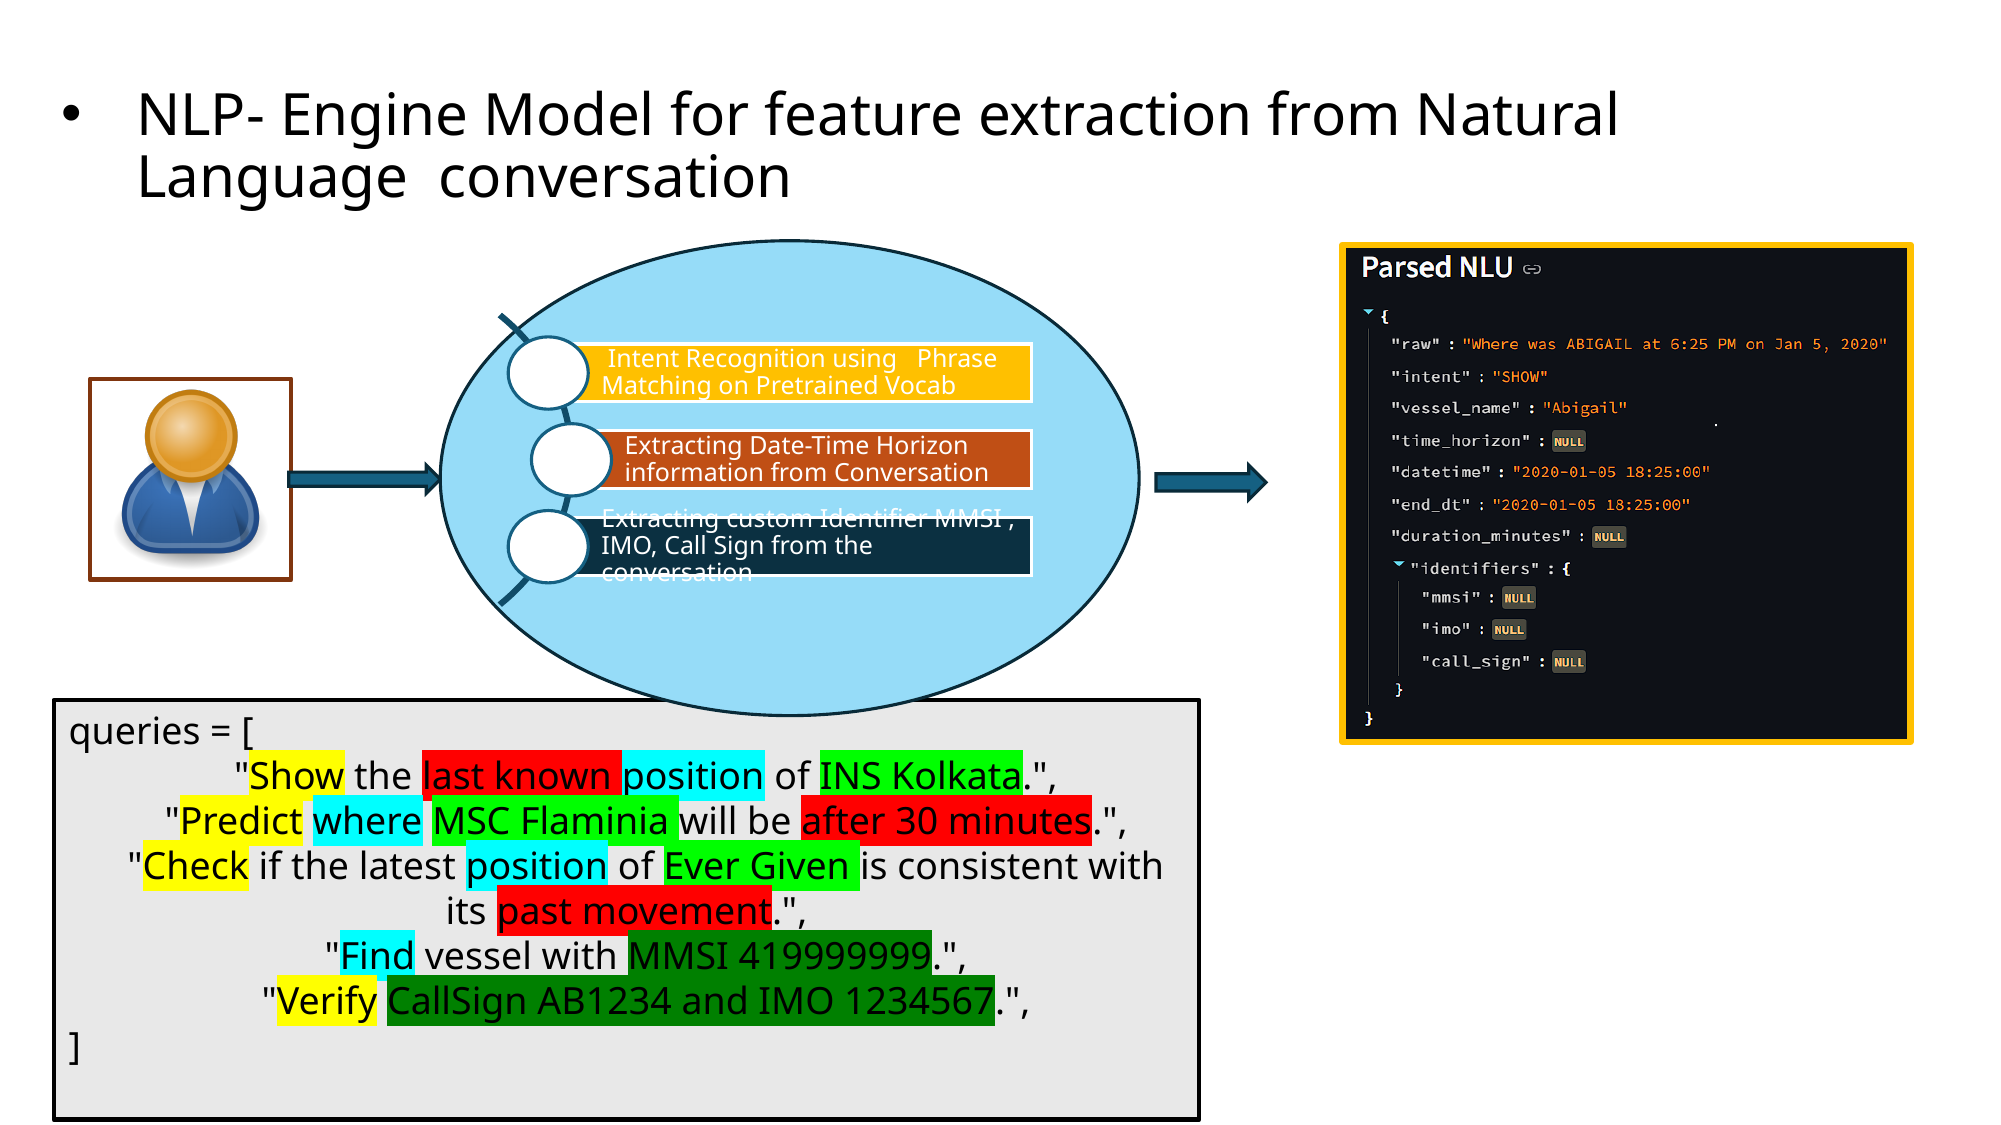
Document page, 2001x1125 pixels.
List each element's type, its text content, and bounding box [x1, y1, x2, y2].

title NLP- Engine Model for feature extraction from Natural Language conversation [46, 38, 1908, 257]
text_box [290, 461, 438, 498]
text_box queries = [ "Show the last known position of INS Kolkata.", "Predict where MSC Flaminia will be after 30 minutes.", "Check if the latest position of Ever Given is consistent with its past movement.", "Find vessel with MMSI 419999999.", "Verify CallSign AB1234 and IMO 1234567.", ] [53, 699, 1199, 1120]
text_box [1154, 461, 1269, 504]
picture [1345, 247, 1909, 740]
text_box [439, 240, 1140, 717]
picture [91, 380, 290, 578]
